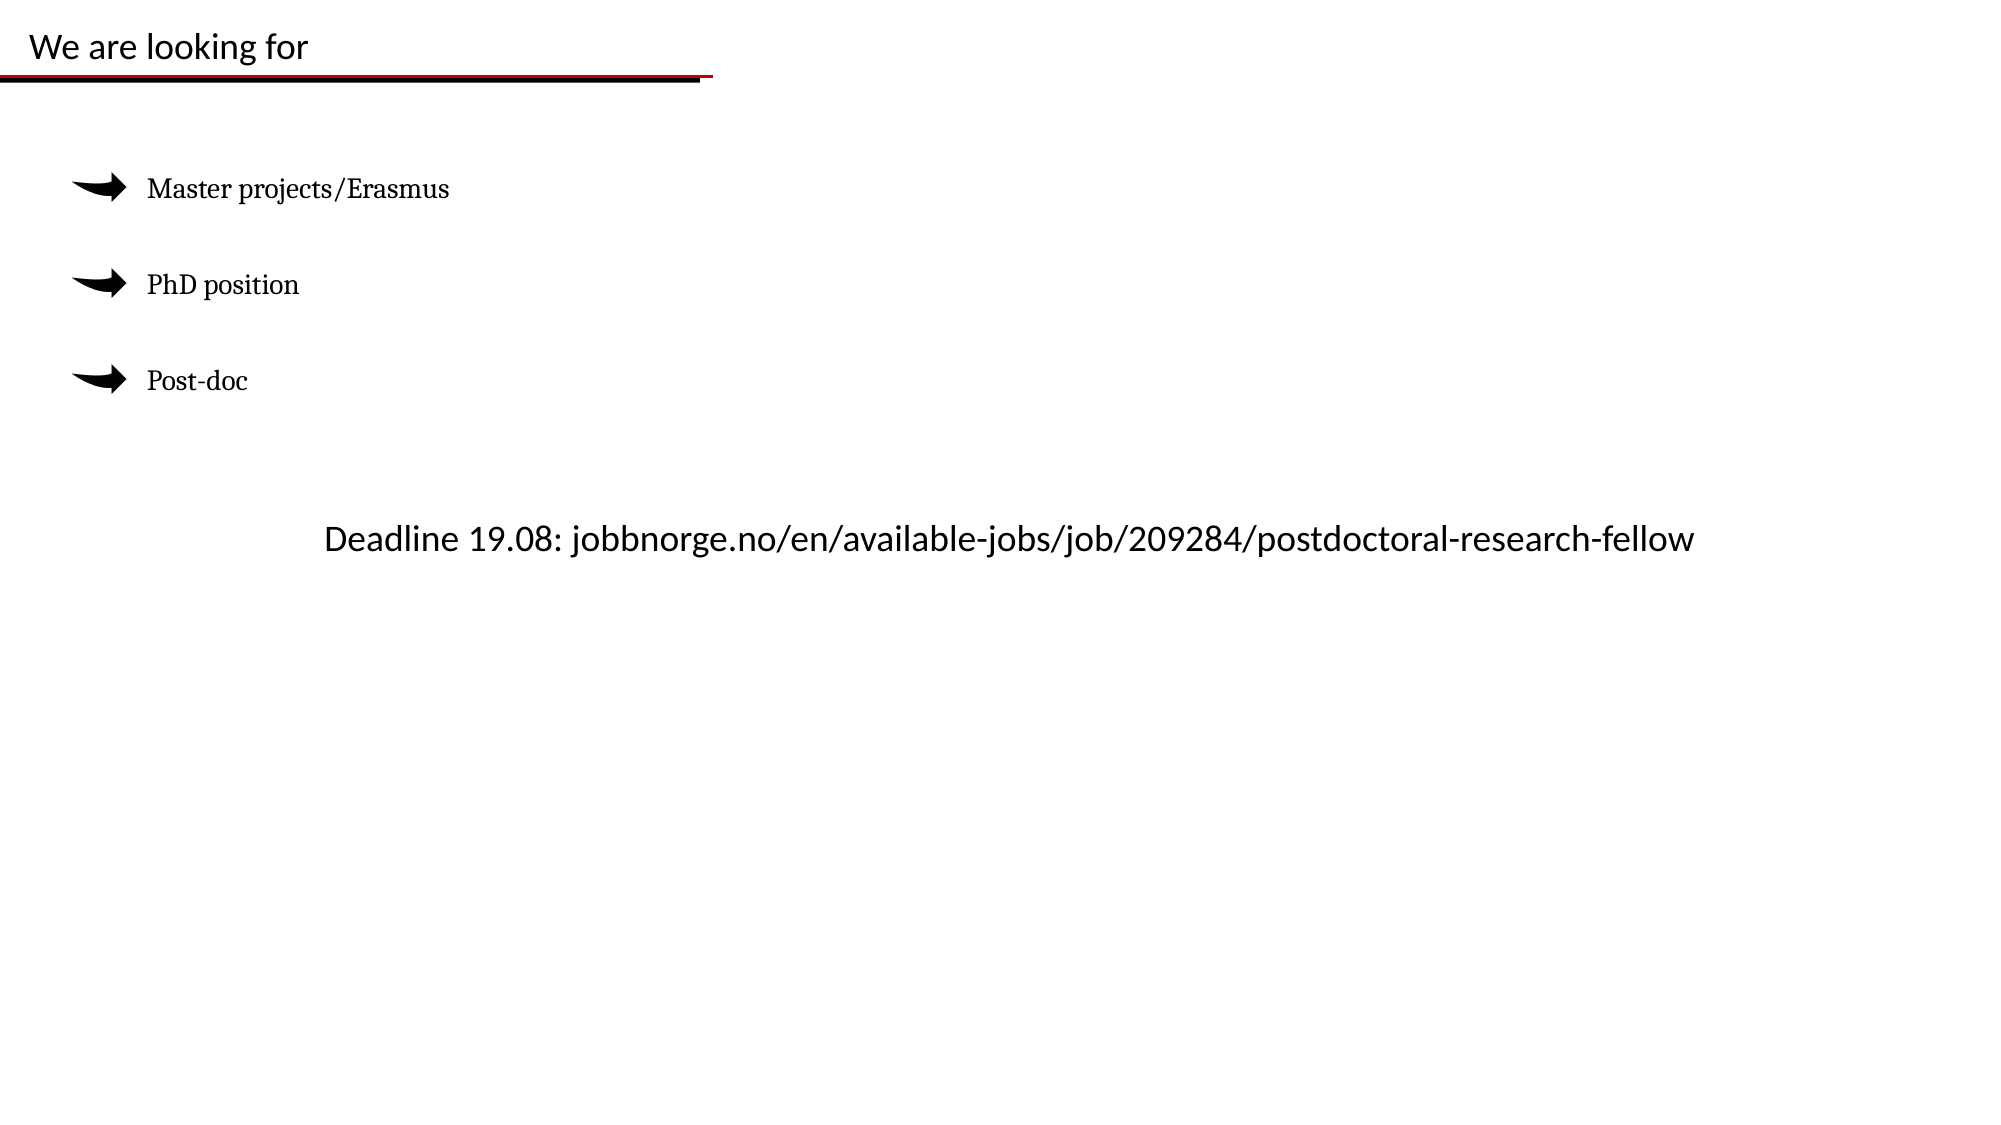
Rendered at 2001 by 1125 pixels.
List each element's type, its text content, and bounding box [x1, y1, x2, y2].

text_box Deadline 19.08: jobbnorge.no/en/available-jobs/job/209284/postdoctoral-research-fellow [69, 506, 1950, 557]
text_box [0, 76, 713, 83]
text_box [69, 157, 1185, 217]
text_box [69, 253, 1185, 313]
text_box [69, 348, 1185, 409]
text_box We are looking for [14, 14, 325, 75]
